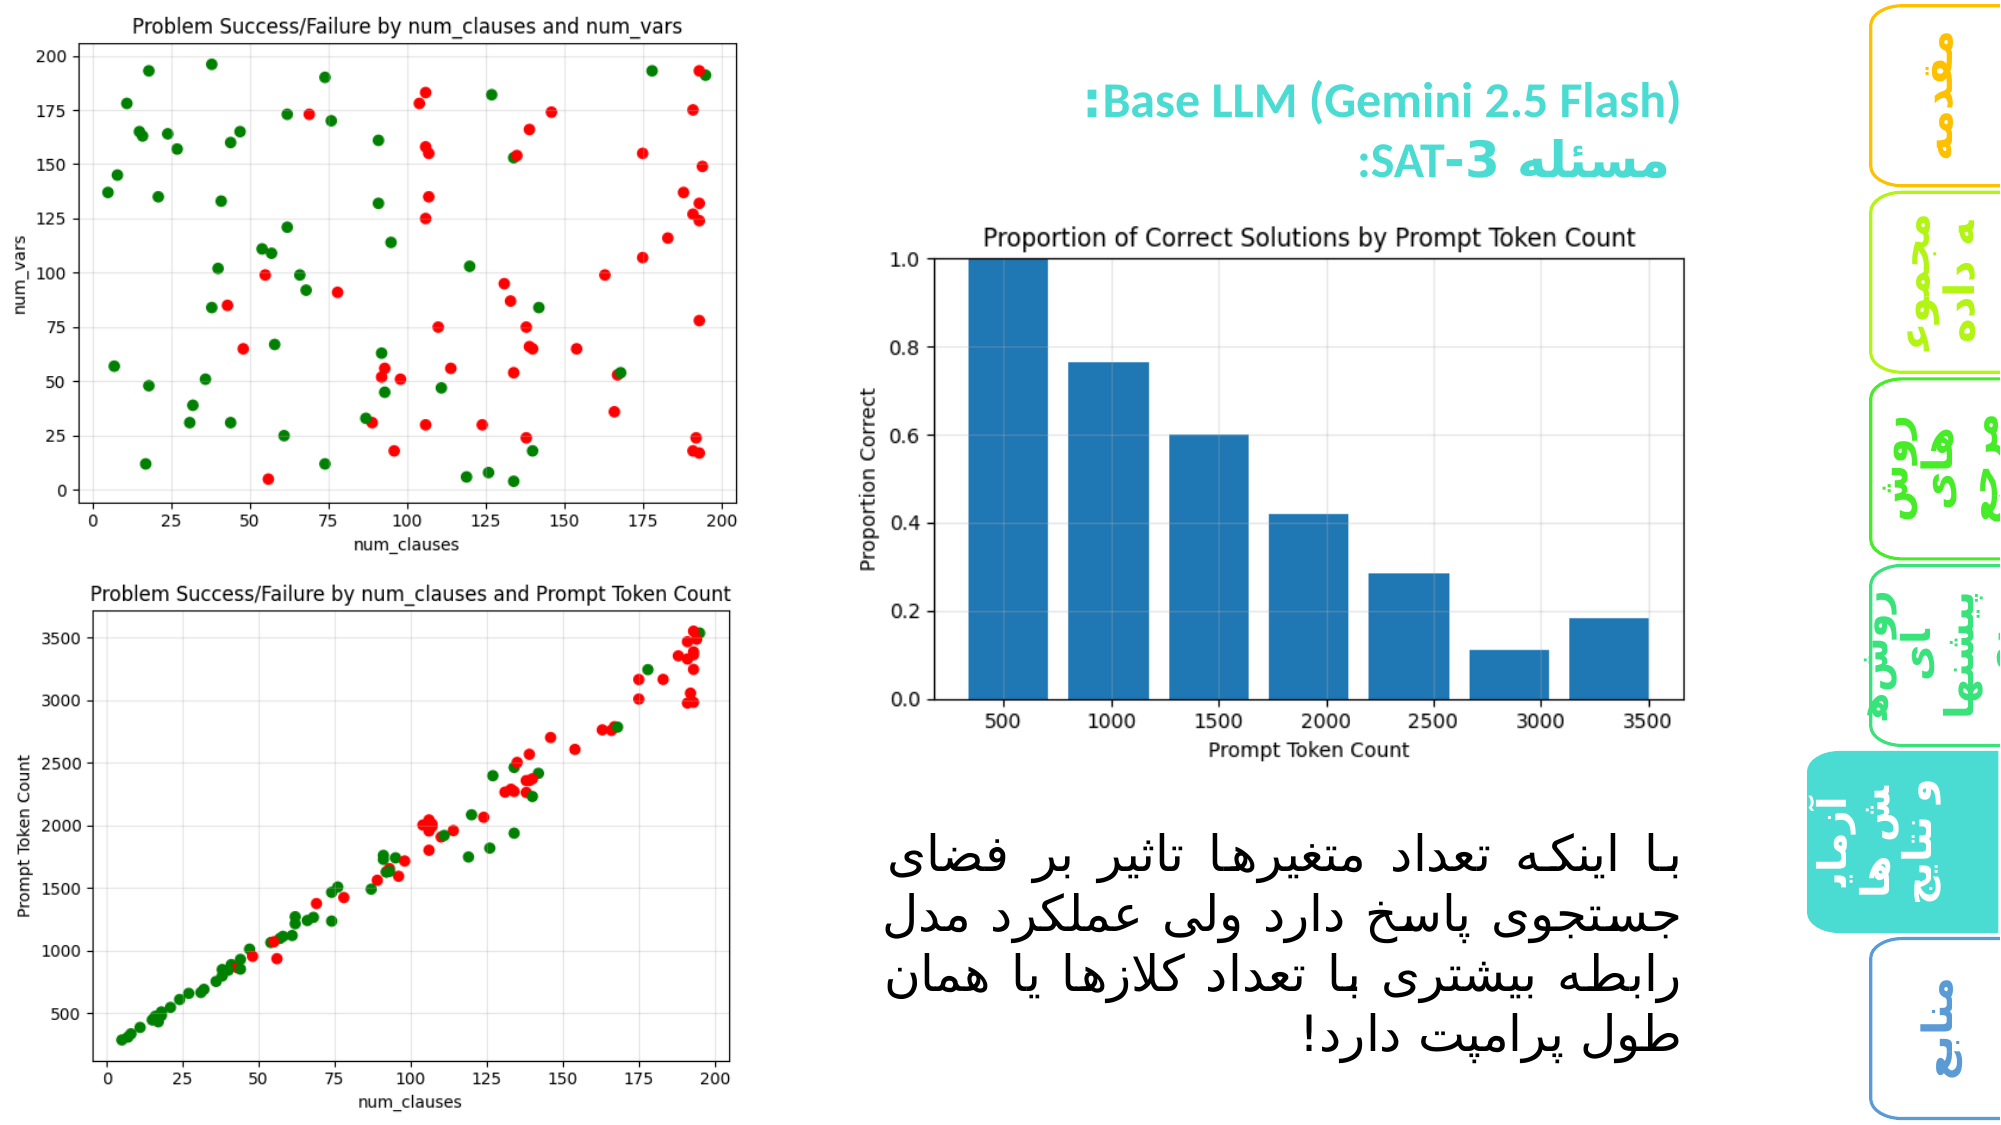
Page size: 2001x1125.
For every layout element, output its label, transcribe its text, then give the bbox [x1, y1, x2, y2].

text_box منابع [1869, 937, 2000, 1120]
picture [0, 5, 748, 566]
text_box روش‌های پیشنهادی [1869, 564, 2000, 747]
picture [846, 212, 1698, 776]
text_box مسئله 3-SAT: [748, 120, 1686, 196]
text_box Base LLM (Gemini 2.5 Flash): [748, 59, 1697, 135]
text_box مقدمه [1869, 4, 2000, 187]
text_box مجموعه داده [1869, 191, 2000, 374]
text_box روش های مرجع [1869, 377, 2000, 560]
text_box آزمایش ها و نتایج [1807, 750, 1999, 934]
text_box با اینکه تعداد متغیرها تاثیر بر فضای جستجوی پاسخ دارد ولی عملکرد مدل رابطه بیشتری با تعداد کلازها یا همان طول پرامپت دارد! [864, 813, 1697, 1069]
picture [6, 573, 742, 1123]
